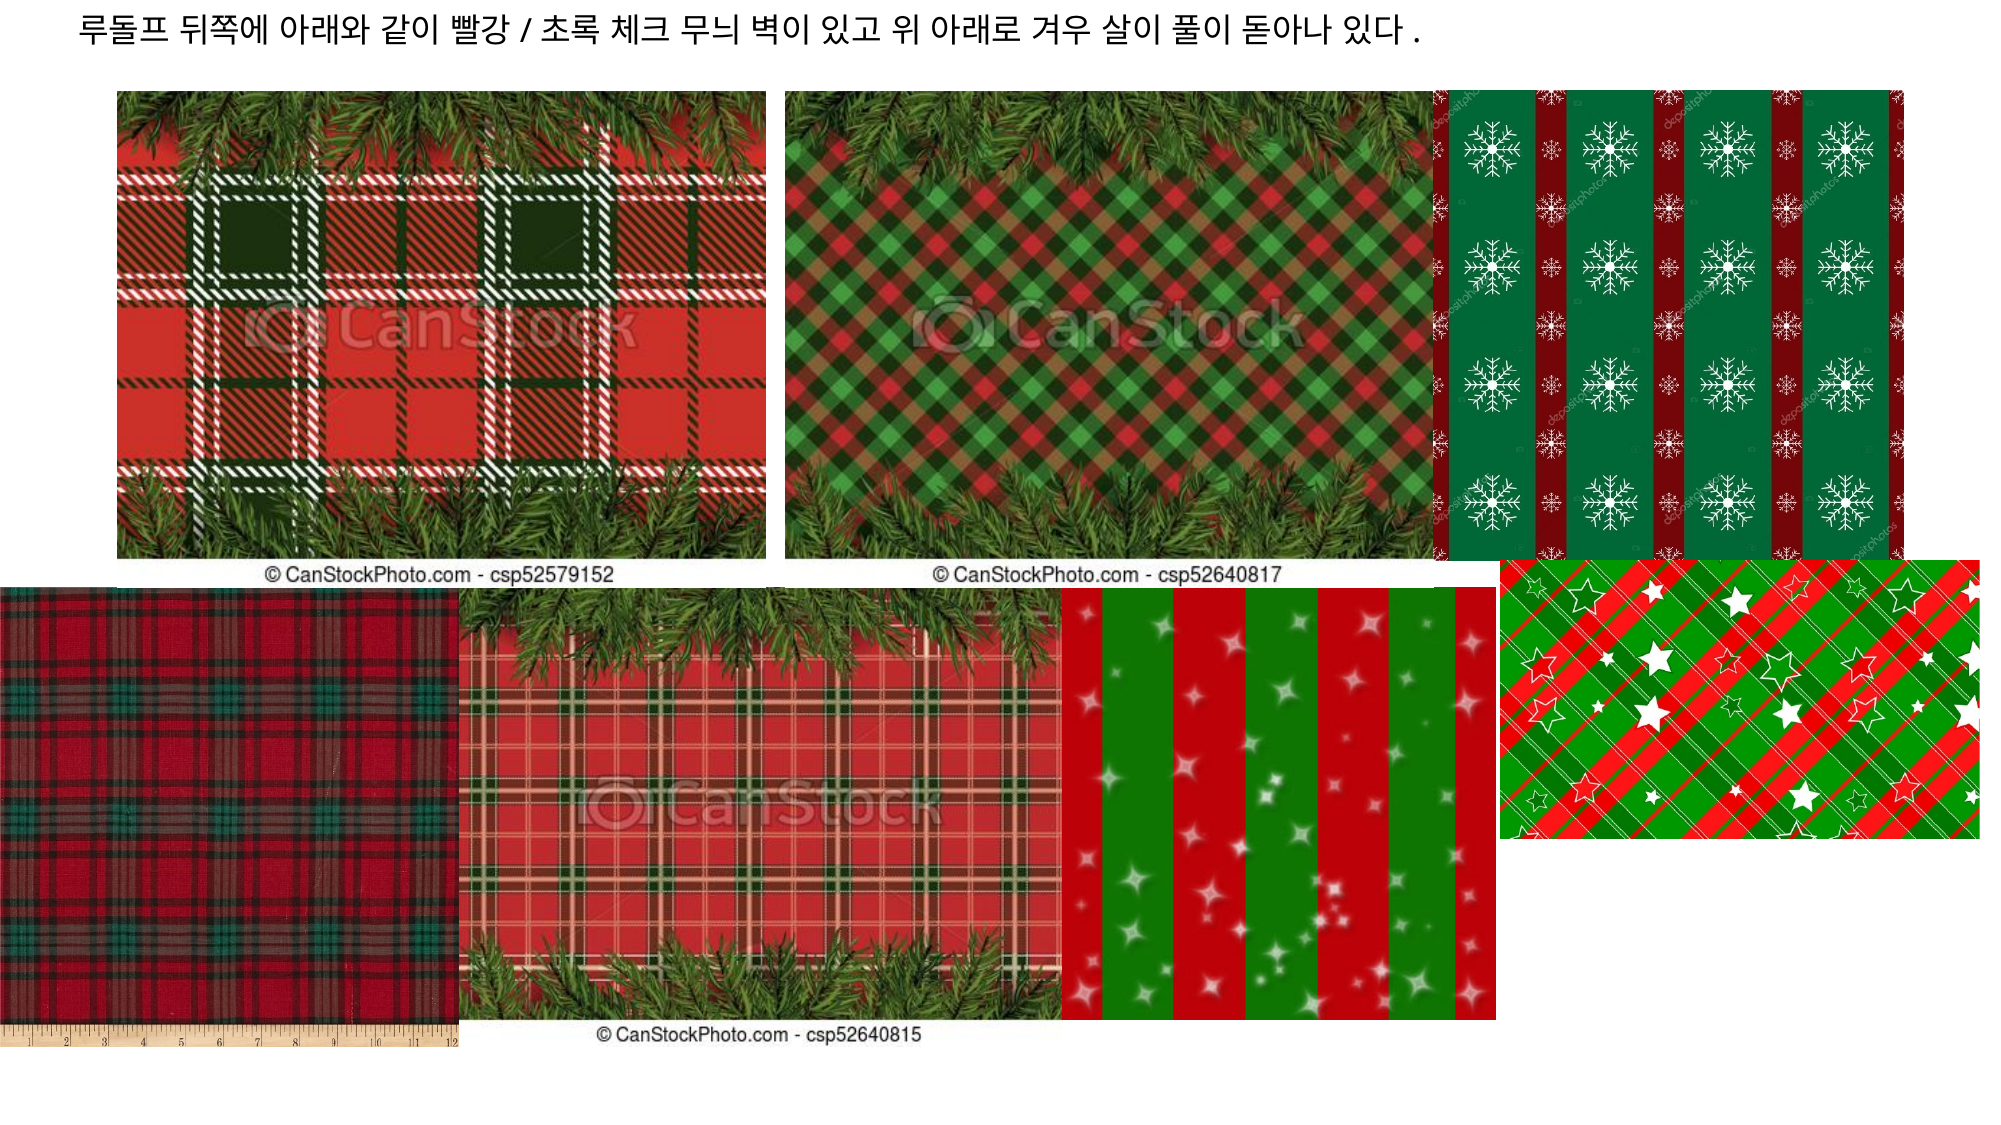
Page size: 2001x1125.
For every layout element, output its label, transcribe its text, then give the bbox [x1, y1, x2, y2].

picture [0, 90, 1980, 1047]
text_box 루돌프 뒤쪽에 아래와 같이 빨강/초록 체크 무늬 벽이 있고 위 아래로 겨우 살이 풀이 돋아나 있다. [63, 1, 1437, 57]
